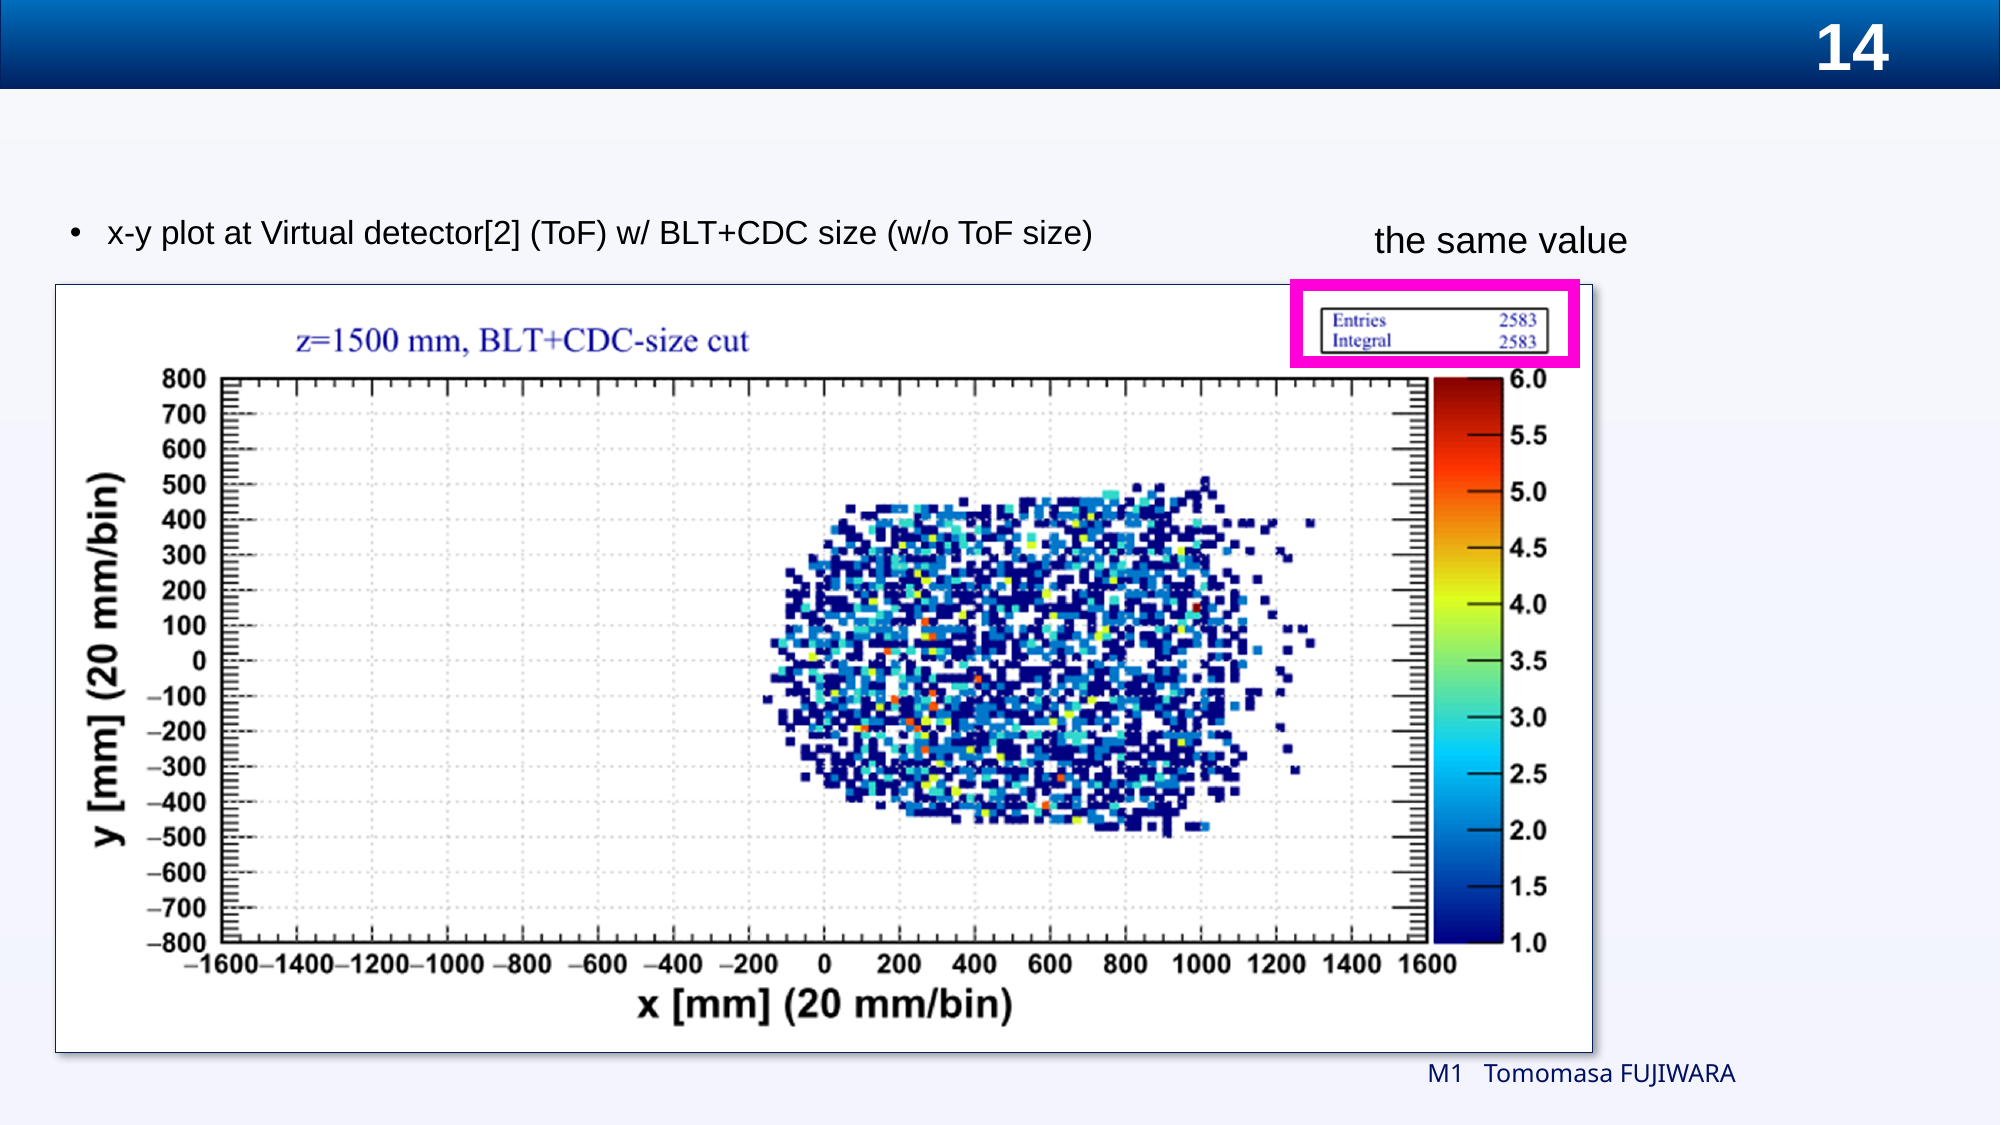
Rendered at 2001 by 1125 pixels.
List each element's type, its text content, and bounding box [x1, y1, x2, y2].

picture [55, 284, 1593, 1053]
list x-y plot at Virtual detector[2] (ToF) w/ BLT+CDC size (w/o ToF size) [55, 208, 1945, 1024]
text_box the same value [1359, 208, 1688, 268]
